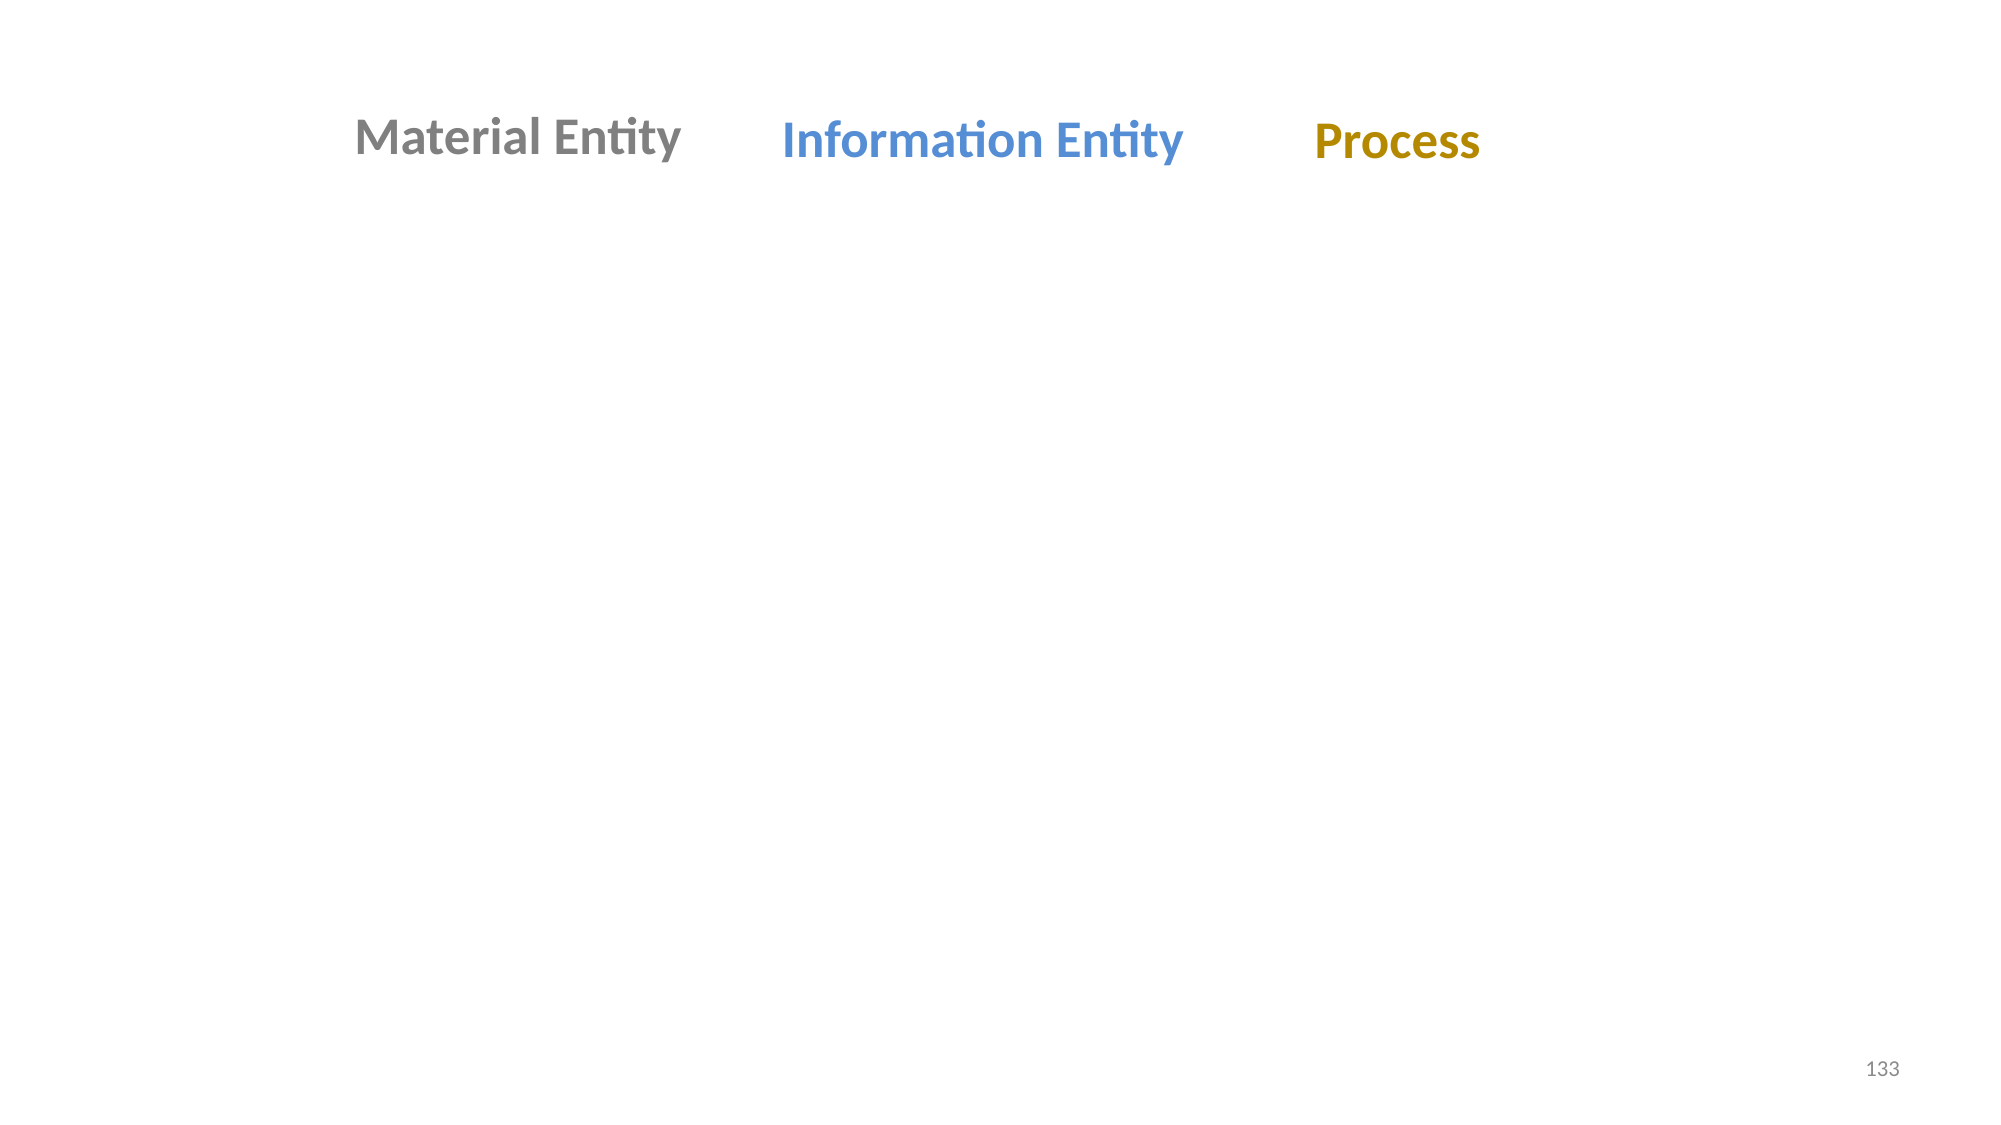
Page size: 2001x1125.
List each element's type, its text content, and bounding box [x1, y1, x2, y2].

slide_number 133 [1440, 1046, 1900, 1088]
text_box Information Entity [682, 97, 1284, 176]
text_box Process [1284, 97, 1617, 176]
text_box Material Entity [331, 94, 706, 173]
